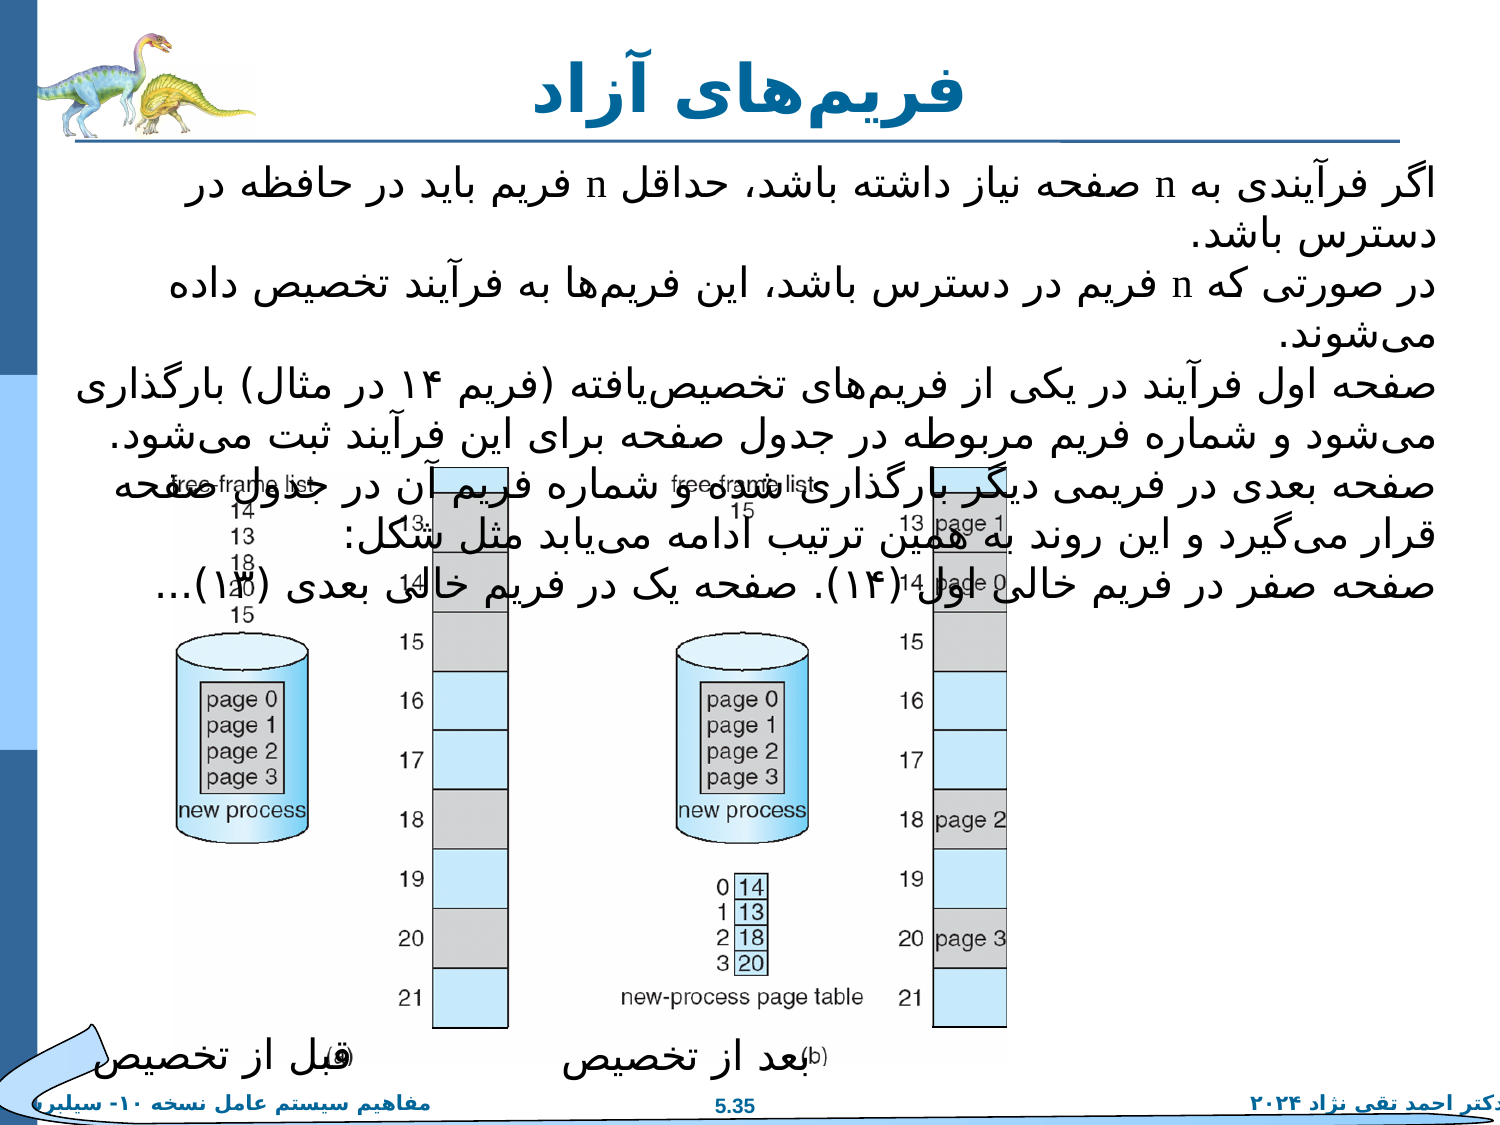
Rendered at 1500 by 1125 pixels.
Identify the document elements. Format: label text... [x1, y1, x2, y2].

title فریم‌های آزاد [75, 38, 1425, 134]
picture [171, 467, 1007, 1067]
text_box قبل از تخصیص [77, 1020, 368, 1085]
text_box بعد از تخصیص [546, 1075, 827, 1086]
picture [38, 20, 258, 151]
text_box اگر فرآیندی به n صفحه نیاز داشته باشد، حداقل n فریم باید در حافظه در دسترس باشد. در صورتی که n فریم در دسترس باشد، این فریم‌ها به فرآیند تخصیص داده می‌شوند. صفحه اول فرآیند در یکی از فریم‌های تخصیص‌یافته (فریم ۱۴ در مثال) بارگذاری می‌شود و شماره فریم مربوطه در جدول صفحه برای این فرآیند ثبت می‌شود. صفحه بعدی در فریمی دیگر بارگذاری شده و شماره فریم آن در جدول صفحه قرار می‌گیرد و این روند به همین ترتیب ادامه می‌یابد مثل شکل: صفحه صفر در فریم خالی اول (۱۴). صفحه یک در فریم خالی بعدی (۱۳)... [47, 148, 1453, 662]
